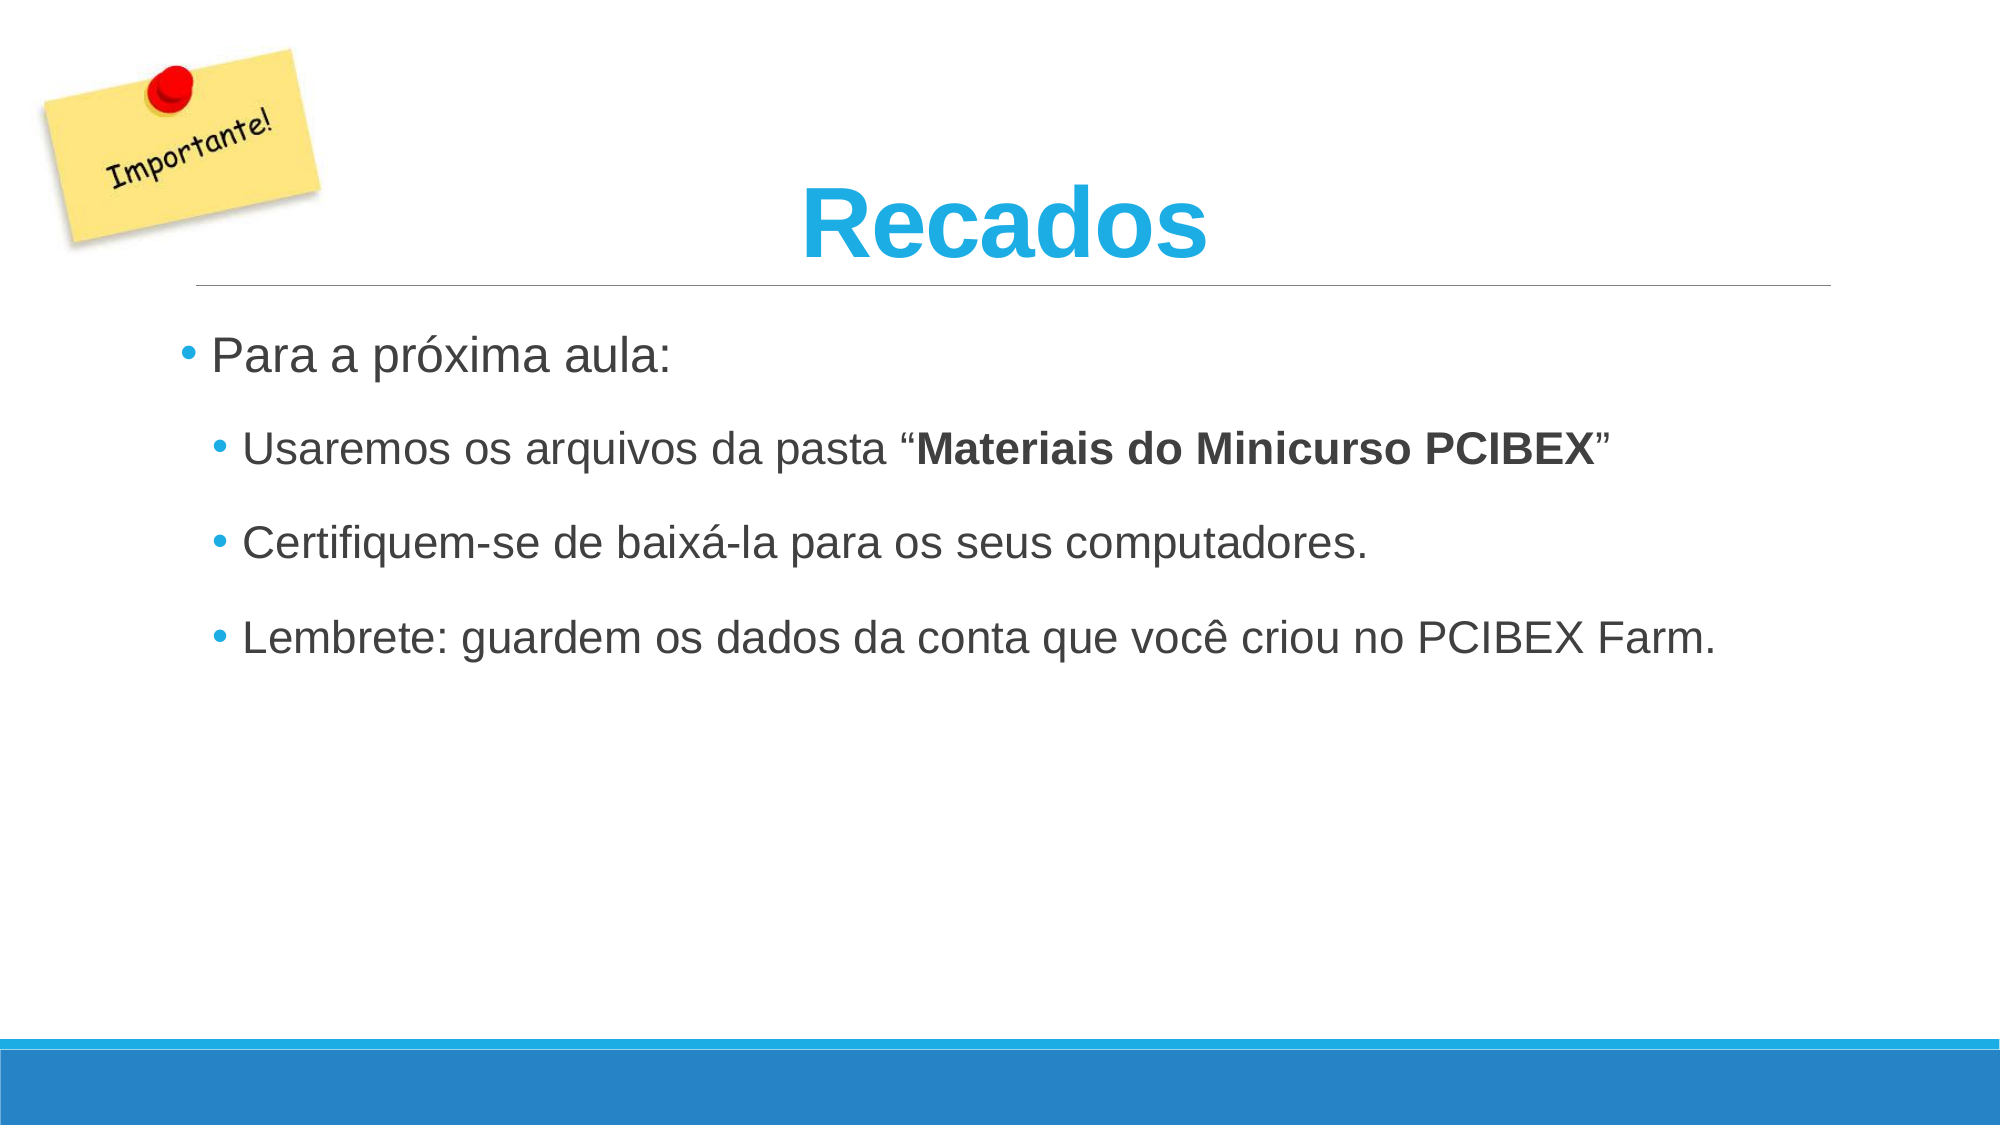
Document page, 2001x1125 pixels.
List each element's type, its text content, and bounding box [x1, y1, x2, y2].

picture [31, 46, 329, 256]
list Para a próxima aula: Usaremos os arquivos da pasta “Materiais do Minicurso PCIBEX” Certifiquem-se de baixá-la para os seus computadores. Lembrete: guardem os dados da conta que você criou no PCIBEX Farm. [180, 285, 1830, 963]
title Recados [180, 47, 1830, 285]
